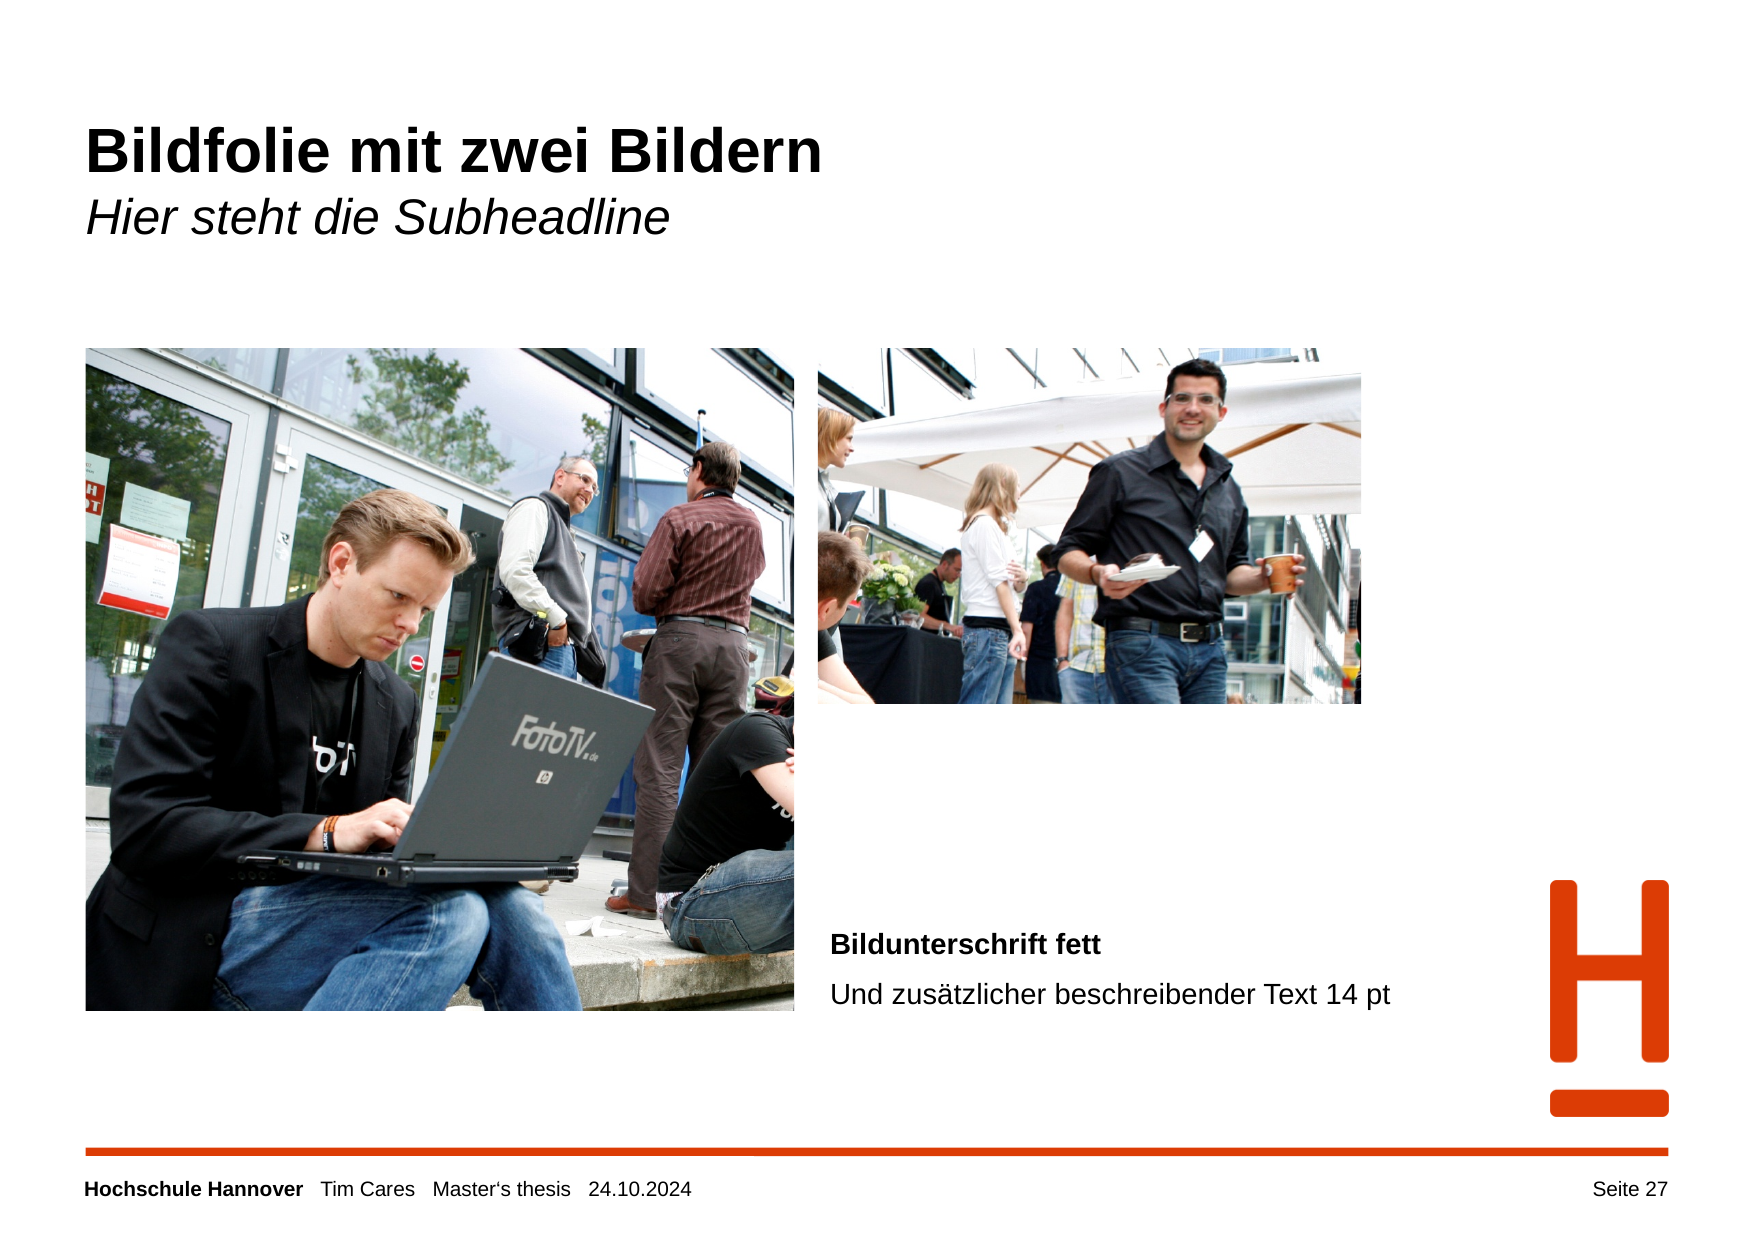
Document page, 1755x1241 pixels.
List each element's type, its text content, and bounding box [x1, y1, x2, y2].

title Bildfolie mit zwei Bildern Hier steht die Subheadline [85, 110, 1669, 266]
picture [85, 348, 795, 1011]
list Bildunterschrift fett Und zusätzlicher beschreibender Text 14 pt [829, 785, 1444, 1011]
slide_number Seite 27 [1467, 1175, 1669, 1213]
picture [1550, 880, 1669, 1117]
picture [817, 348, 1362, 704]
